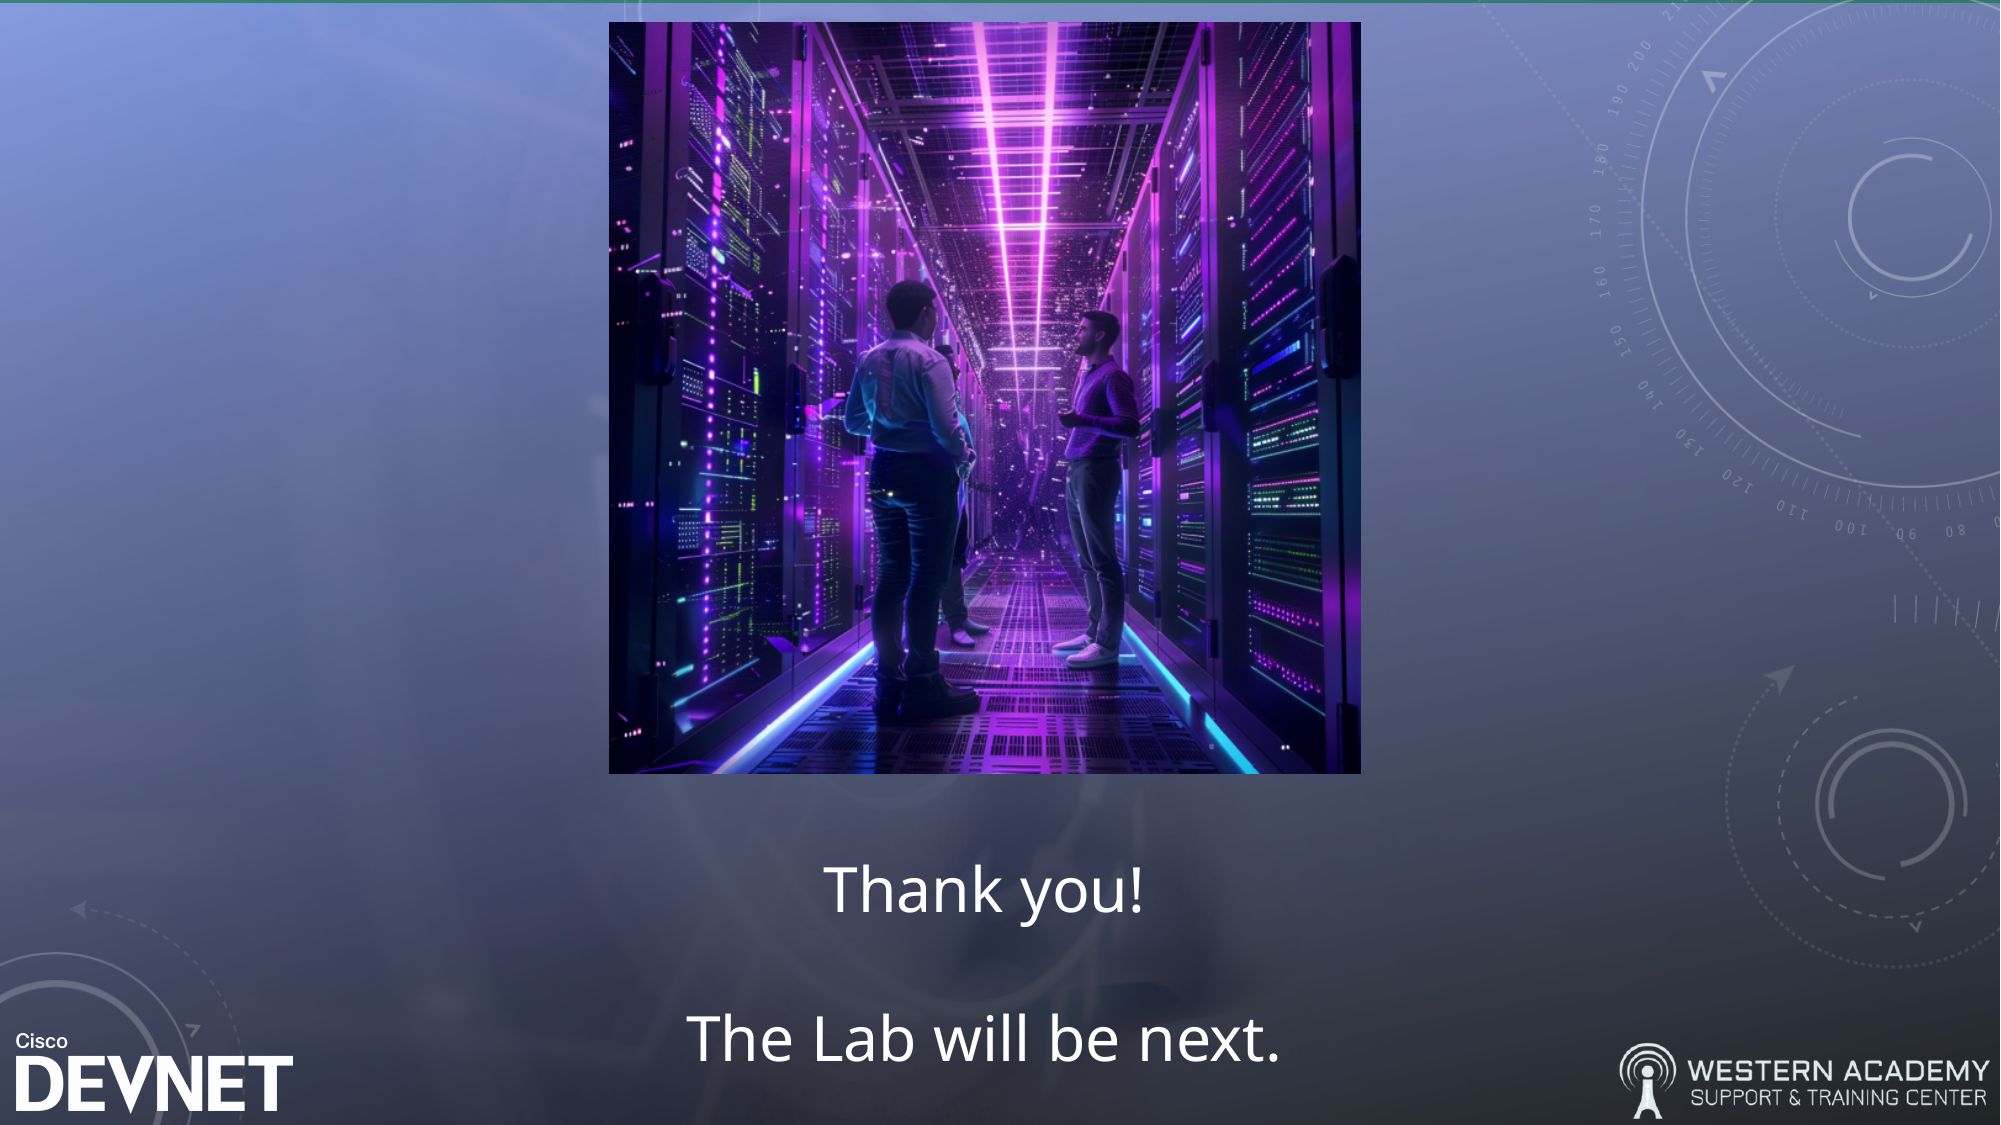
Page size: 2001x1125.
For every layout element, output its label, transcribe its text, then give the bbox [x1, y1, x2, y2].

picture [0, 0, 2000, 1125]
title Thank you! The Lab will be next. [153, 840, 1816, 1082]
